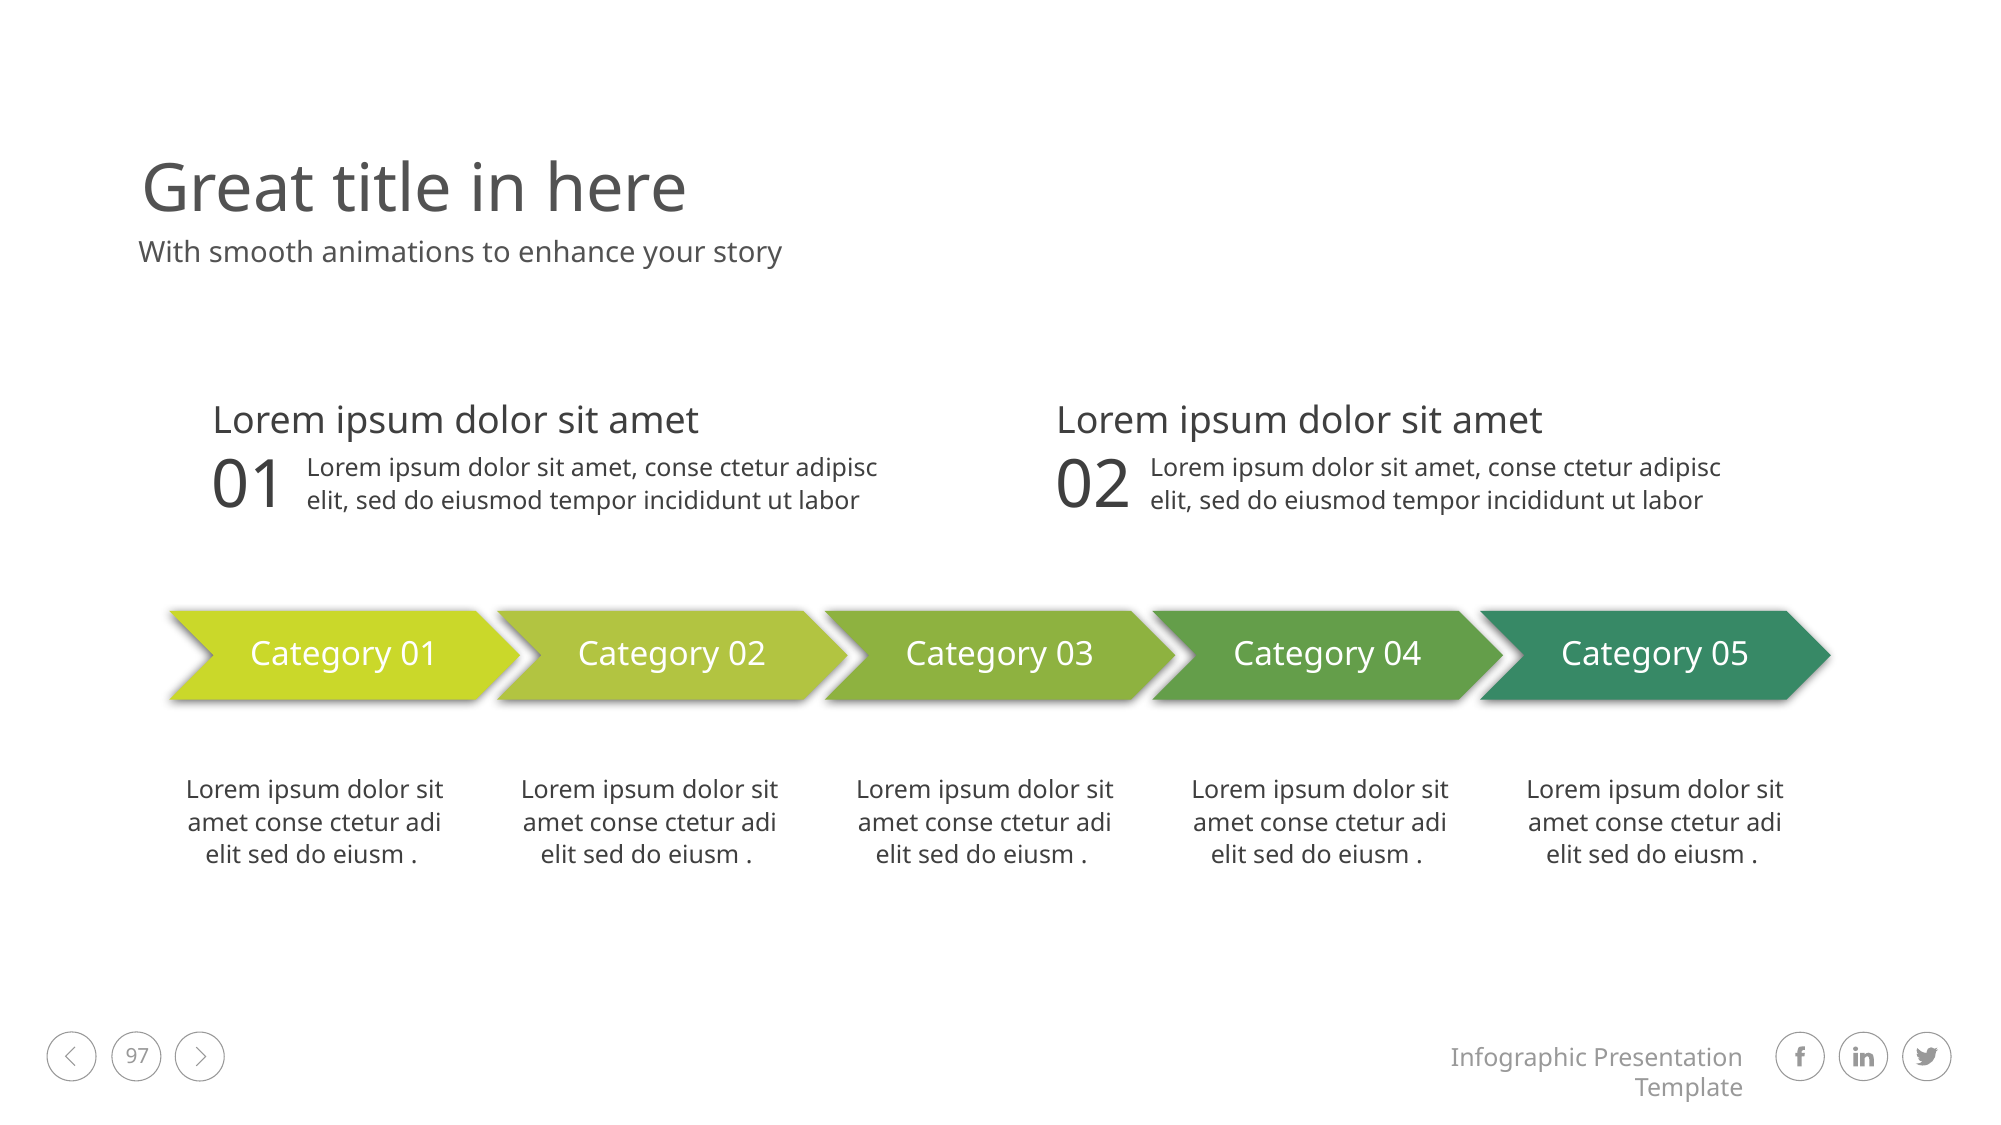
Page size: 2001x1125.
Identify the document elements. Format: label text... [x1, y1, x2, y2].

text_box Category 01 [216, 629, 473, 681]
text_box Lorem ipsum dolor sit amet conse ctetur adi elit sed do eiusm . [1489, 762, 1822, 877]
text_box Lorem ipsum dolor sit amet conse ctetur adi elit sed do eiusm . [483, 762, 817, 877]
text_box [824, 610, 1176, 700]
text_box Category 05 [1526, 629, 1784, 681]
slide_number 97 [88, 1026, 187, 1087]
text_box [196, 388, 909, 530]
text_box [1152, 610, 1504, 700]
text_box Category 03 [871, 629, 1129, 681]
text_box [1480, 610, 1831, 700]
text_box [1039, 388, 1753, 530]
text_box Lorem ipsum dolor sit amet conse ctetur adi elit sed do eiusm . [148, 762, 482, 877]
text_box [496, 610, 848, 700]
text_box [169, 610, 521, 700]
text_box Lorem ipsum dolor sit amet conse ctetur adi elit sed do eiusm . [1154, 762, 1487, 877]
text_box Lorem ipsum dolor sit amet conse ctetur adi elit sed do eiusm . [819, 762, 1152, 877]
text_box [135, 137, 786, 276]
text_box Category 02 [543, 629, 801, 681]
text_box Category 04 [1199, 629, 1457, 681]
